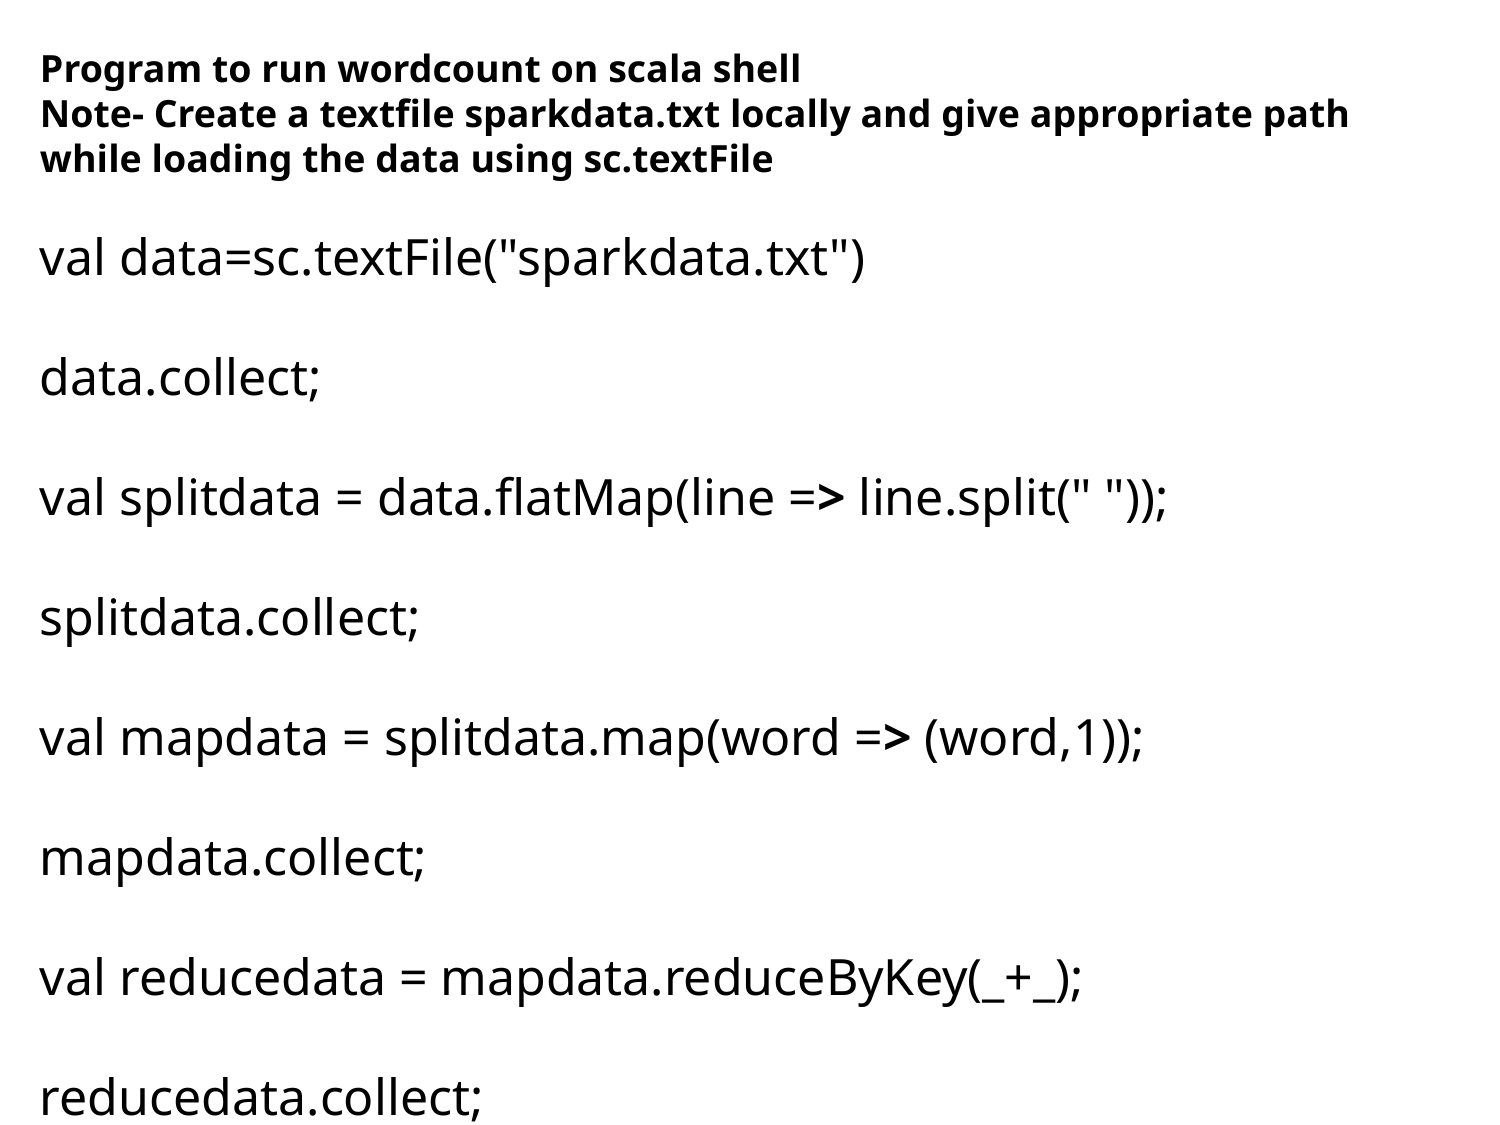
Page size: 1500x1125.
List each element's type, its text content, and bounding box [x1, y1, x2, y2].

text_box Program to run wordcount on scala shell Note- Create a textfile sparkdata.txt locally and give appropriate path while loading the data using sc.textFile val data=sc.textFile("sparkdata.txt") data.collect; val splitdata = data.flatMap(line => line.split(" ")); splitdata.collect; val mapdata = splitdata.map(word => (word,1)); mapdata.collect; val reducedata = mapdata.reduceByKey(_+_); reducedata.collect; [24, 37, 1463, 1125]
